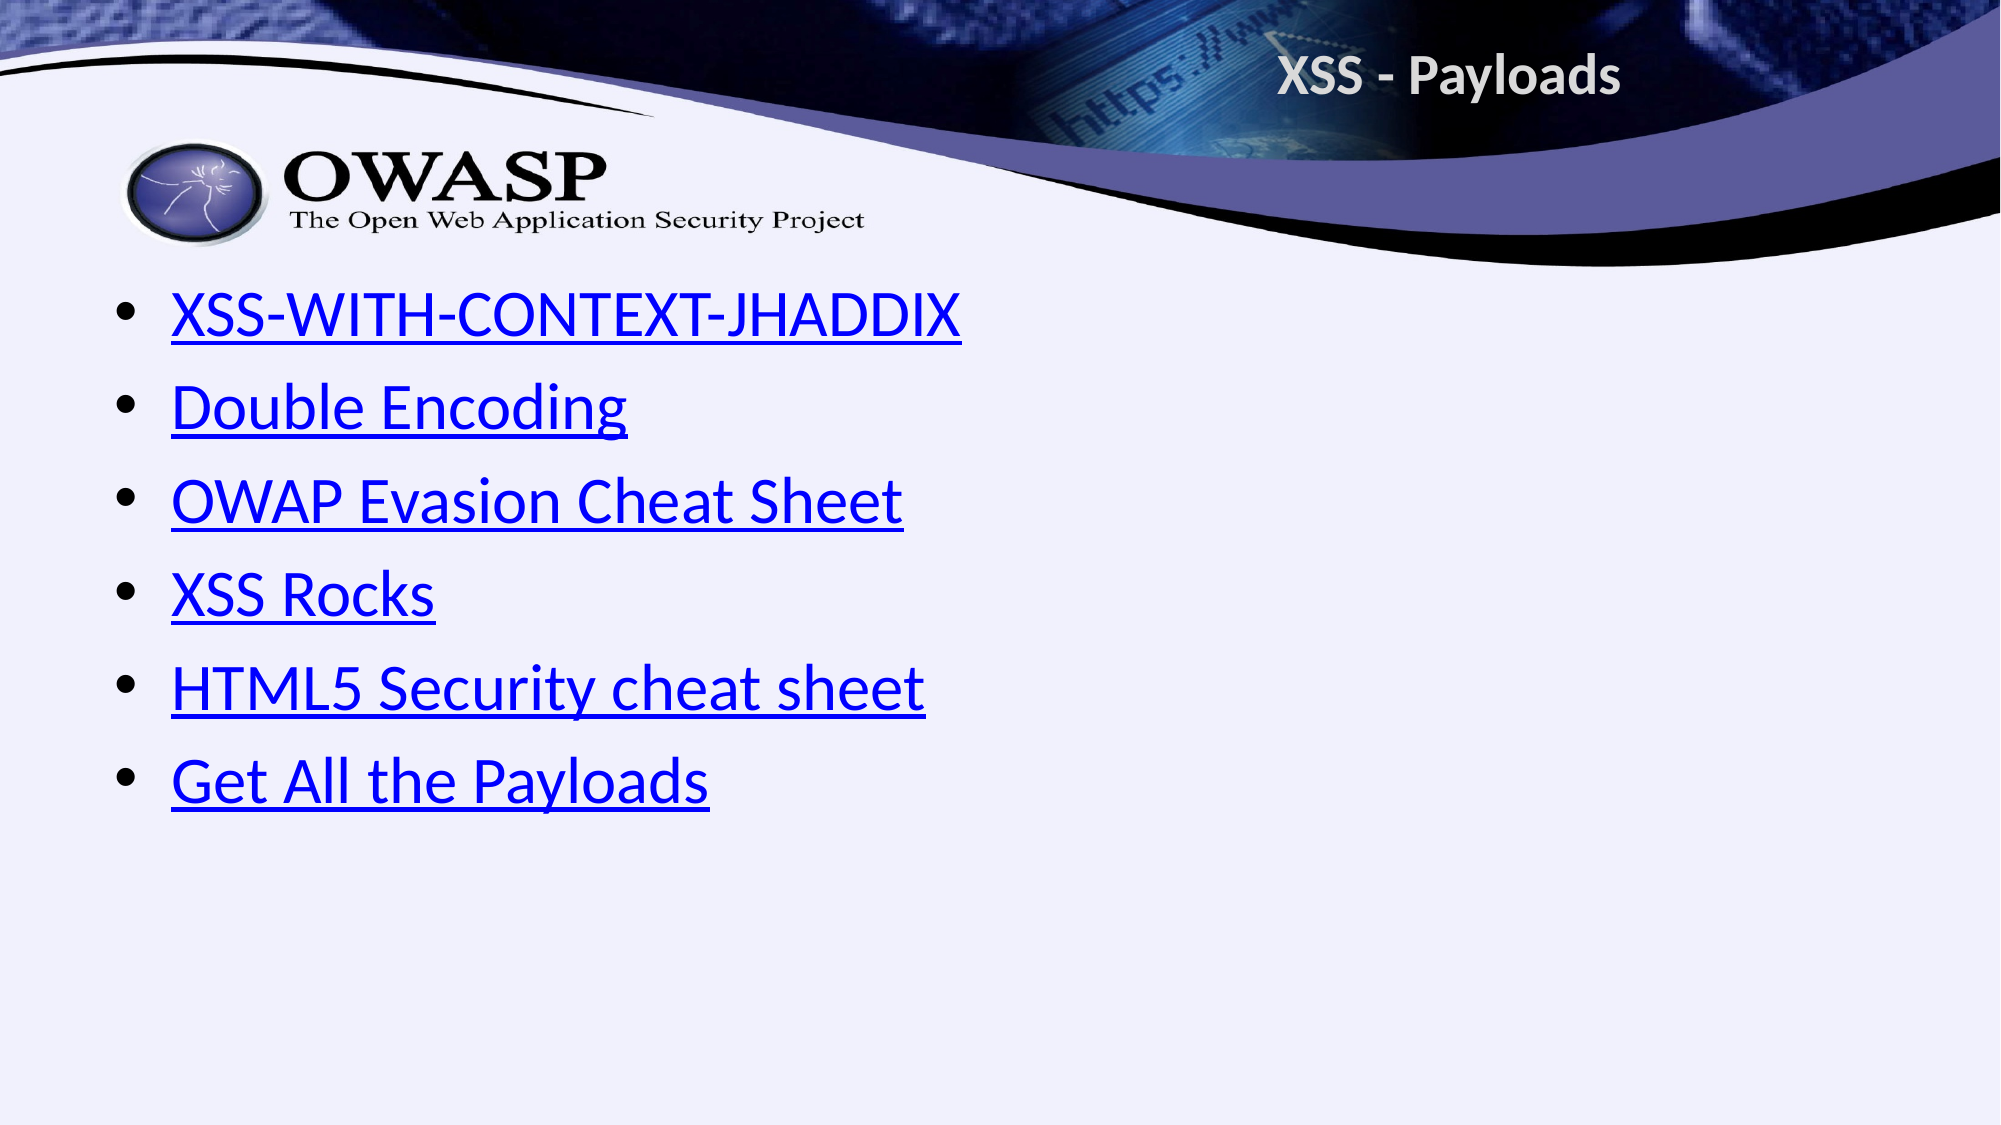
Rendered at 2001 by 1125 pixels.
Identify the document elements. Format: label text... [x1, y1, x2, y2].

picture [0, 0, 2001, 1125]
list XSS-WITH-CONTEXT-JHADDIX Double Encoding OWAP Evasion Cheat Sheet XSS Rocks HTML5 Security cheat sheet Get All the Payloads [99, 262, 1900, 1005]
title XSS - Payloads [933, 12, 1967, 130]
